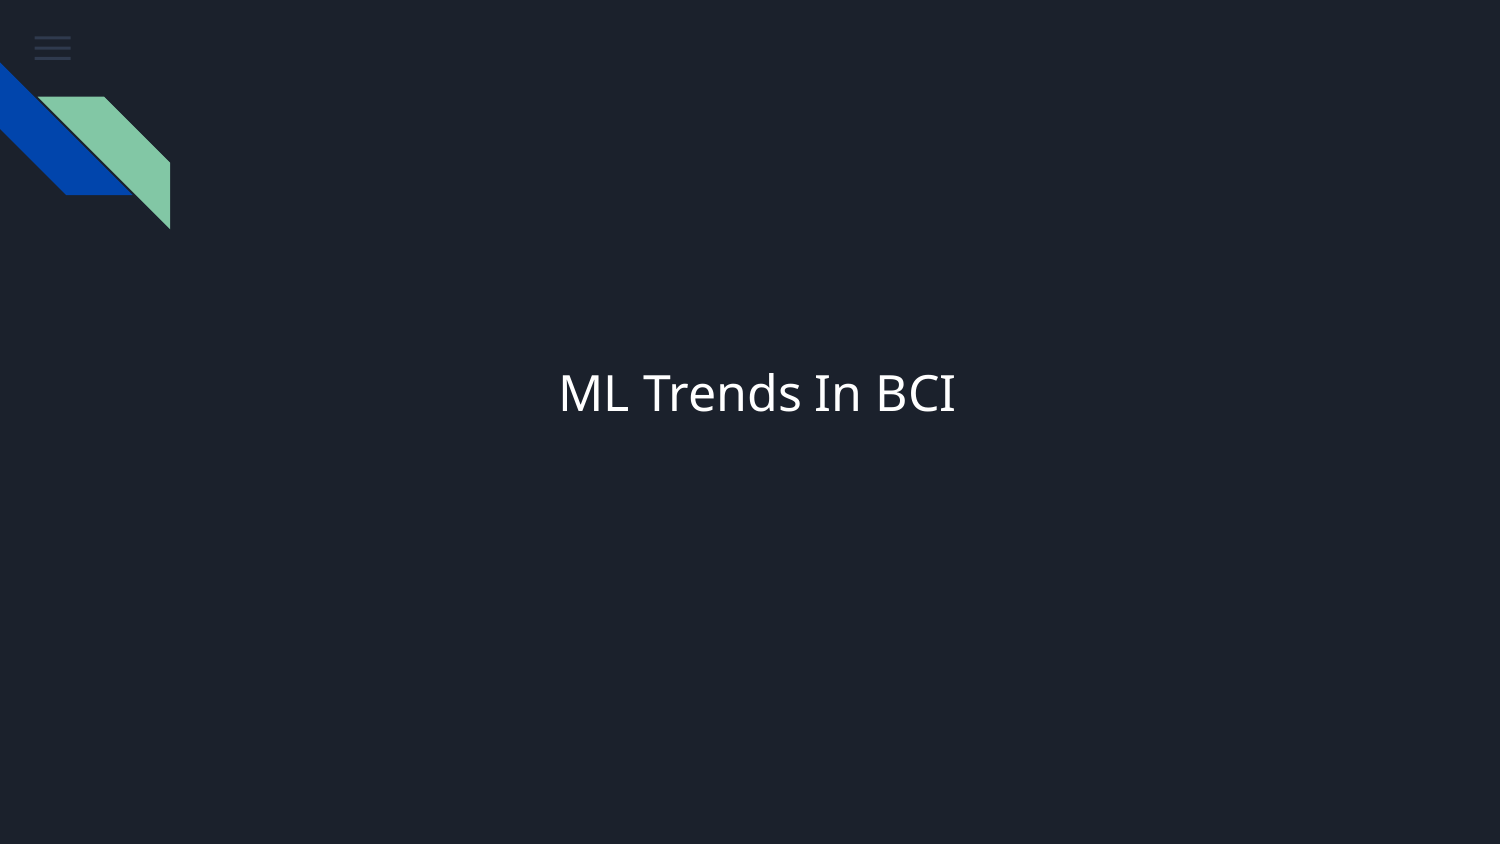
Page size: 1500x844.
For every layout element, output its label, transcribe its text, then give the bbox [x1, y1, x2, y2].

title ML Trends In BCI [180, 346, 1336, 497]
